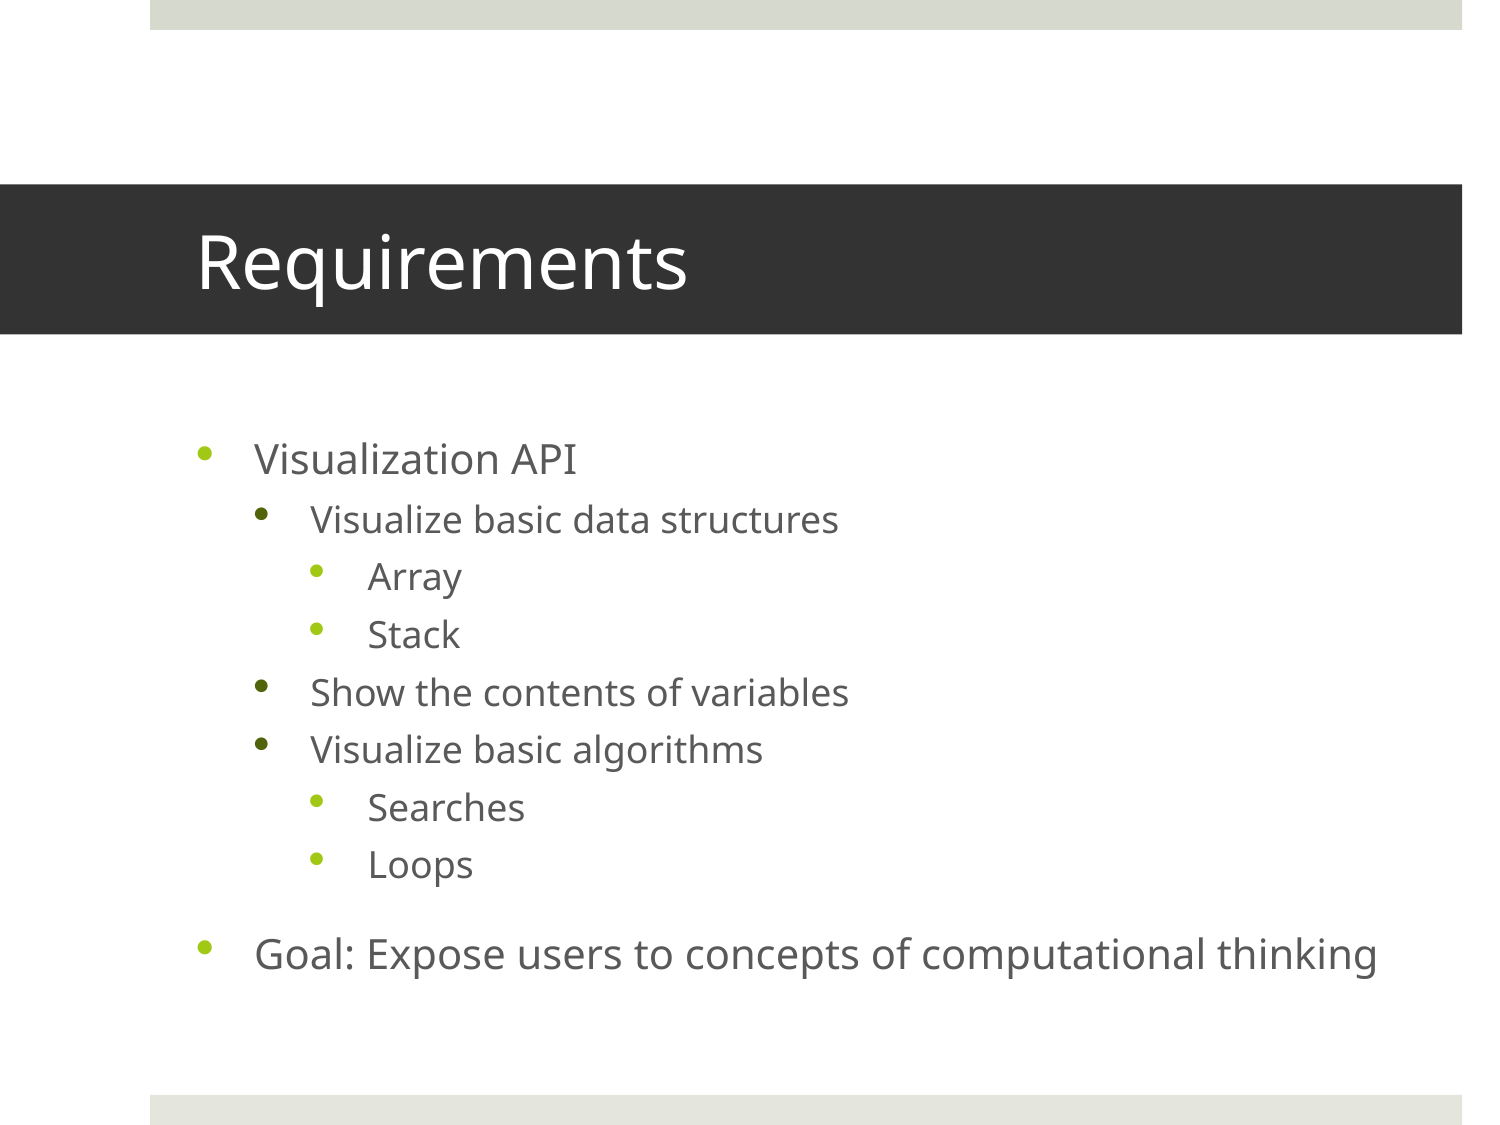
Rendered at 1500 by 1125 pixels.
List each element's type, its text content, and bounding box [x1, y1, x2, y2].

title Requirements [0, 184, 1463, 335]
list Visualization API Visualize basic data structures Array Stack Show the contents of variables Visualize basic algorithms Searches Loops Goal: Expose users to concepts of computational thinking [182, 425, 1432, 1028]
